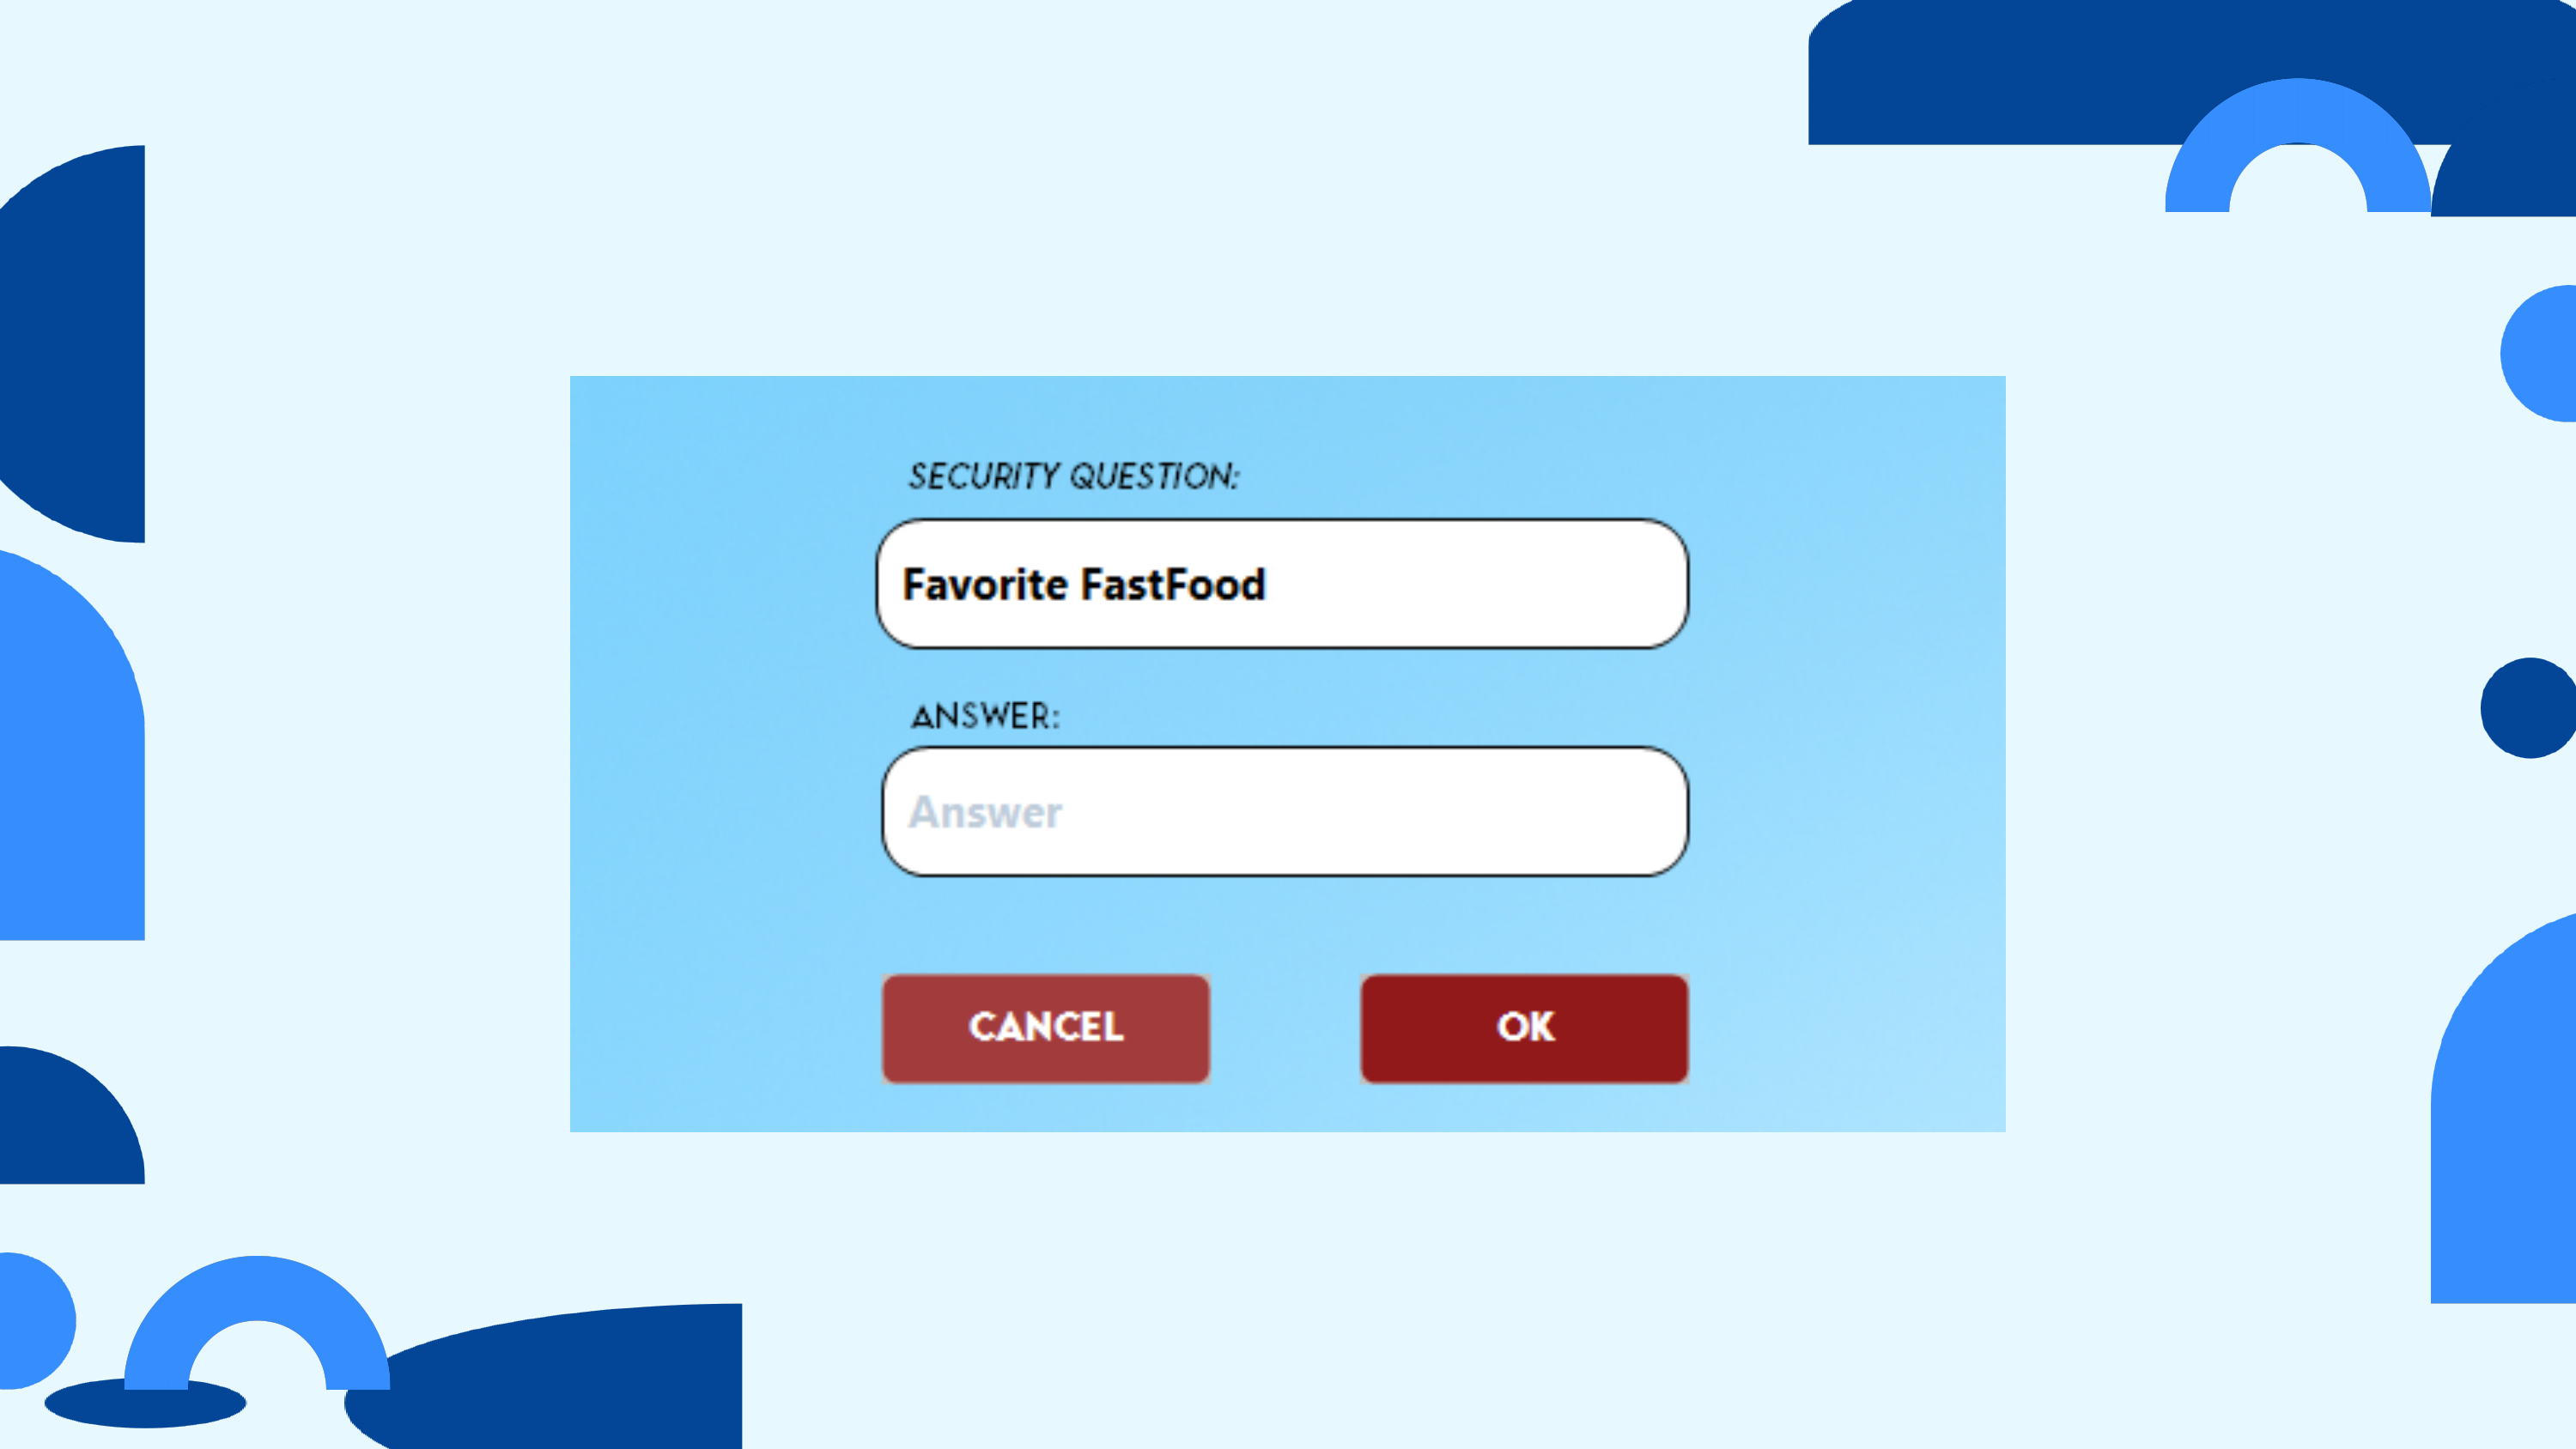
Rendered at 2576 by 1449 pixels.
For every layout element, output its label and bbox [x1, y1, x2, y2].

text_box [0, 1303, 743, 1449]
text_box [2431, 508, 2576, 1304]
text_box [1808, 0, 2576, 145]
text_box [0, 144, 145, 941]
text_box [570, 376, 2006, 1132]
text_box [0, 1046, 145, 1390]
text_box [2165, 78, 2432, 212]
text_box [2431, 78, 2576, 422]
text_box [124, 1256, 391, 1390]
